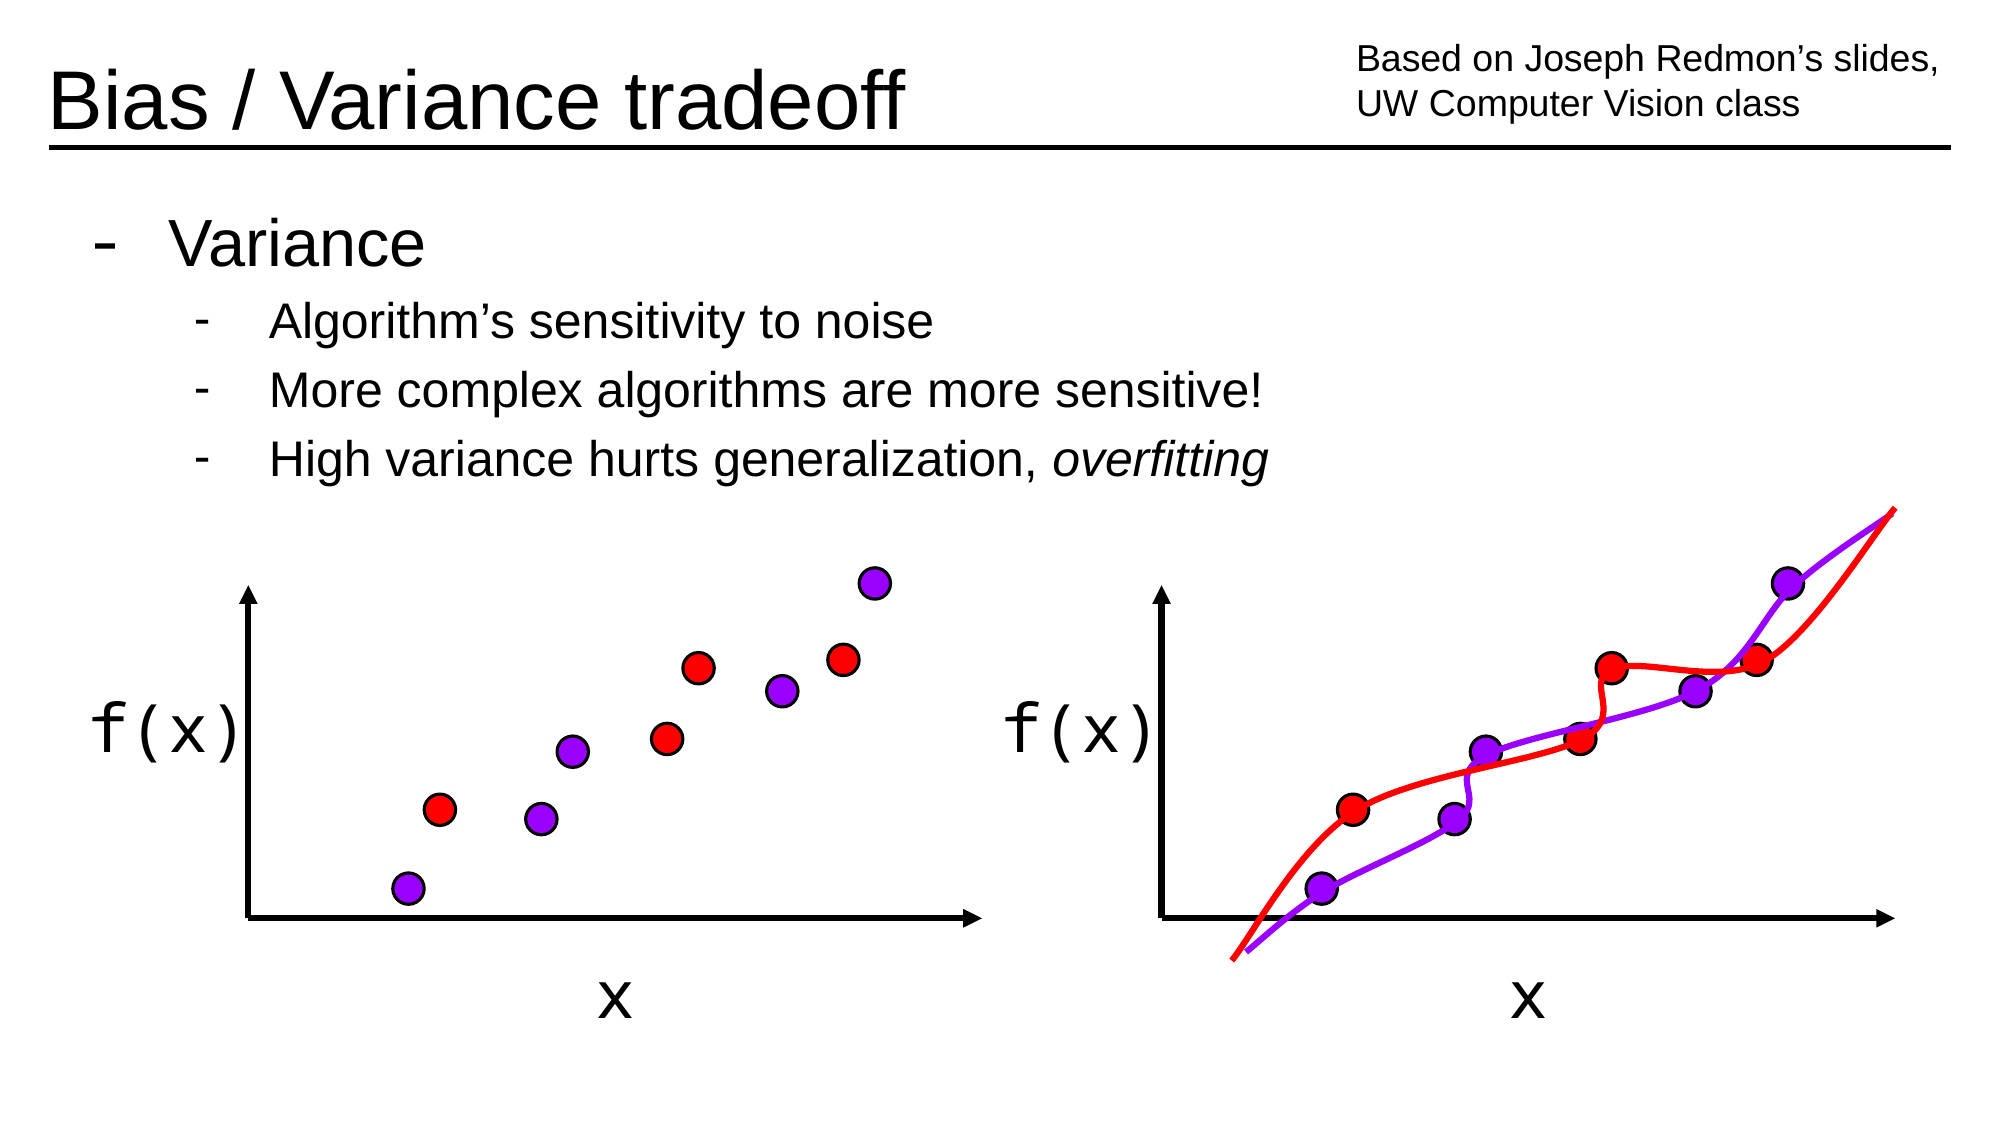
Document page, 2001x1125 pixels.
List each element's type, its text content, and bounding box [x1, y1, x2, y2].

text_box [982, 567, 1896, 1047]
title Bias / Variance tradeoff [27, 42, 1972, 168]
text_box Based on Joseph Redmon’s slides, UW Computer Vision class [1341, 26, 2000, 132]
list Variance Algorithm’s sensitivity to noise More complex algorithms are more sensitive! High variance hurts generalization, overfitting [48, 167, 1952, 1099]
text_box [1808, 507, 1896, 567]
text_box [68, 567, 982, 1047]
